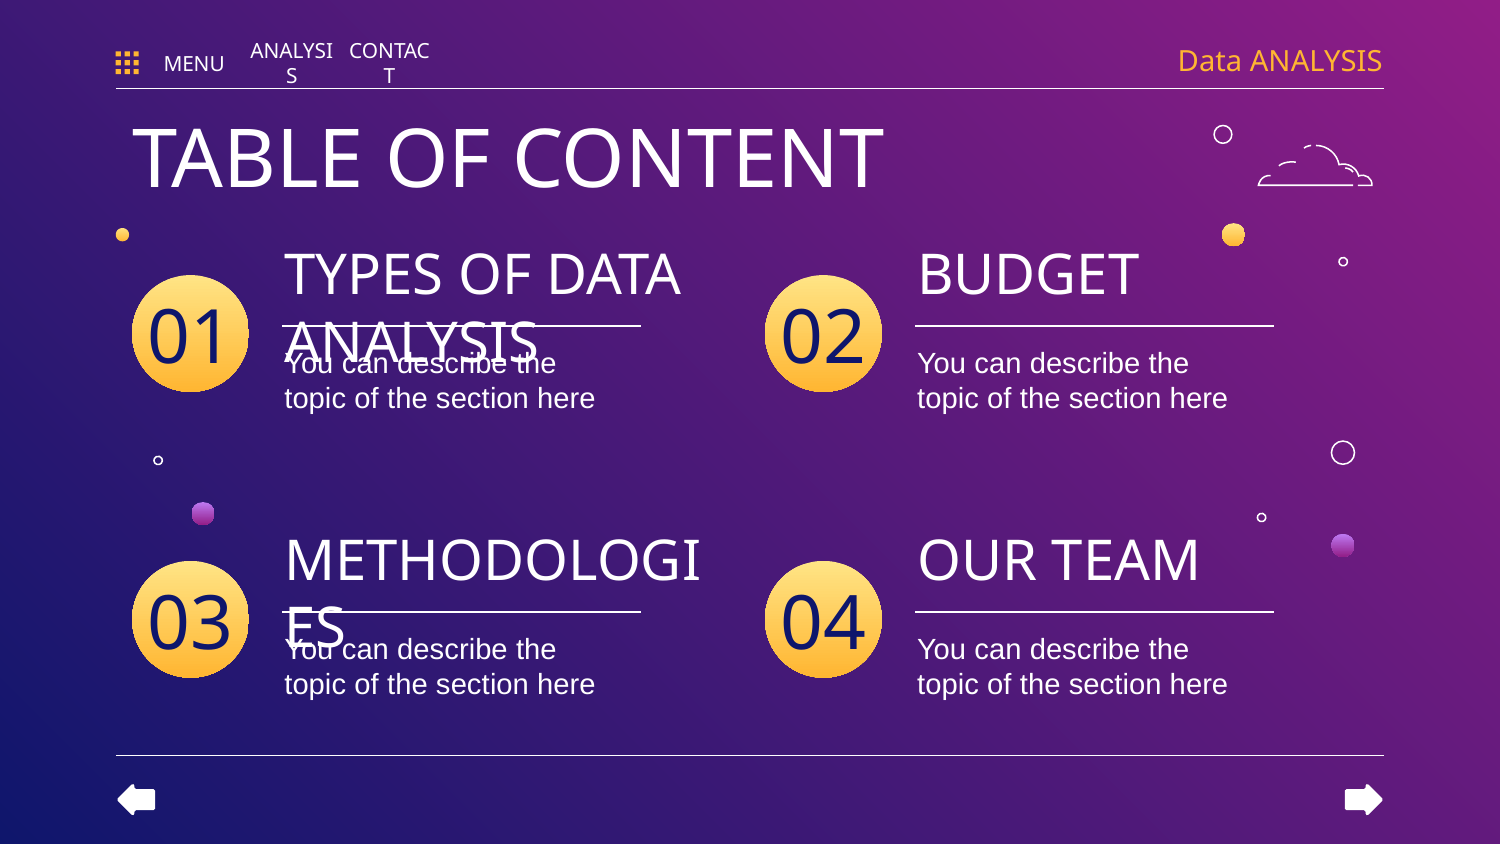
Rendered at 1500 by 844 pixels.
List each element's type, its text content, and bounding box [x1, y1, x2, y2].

title TYPES OF DATA ANALYSIS [269, 223, 725, 296]
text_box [115, 50, 139, 75]
text_box [139, 362, 242, 392]
text_box [1222, 223, 1246, 247]
text_box [772, 362, 875, 392]
text_box [109, 45, 145, 81]
title 02 [765, 304, 882, 362]
text_box [1331, 533, 1355, 557]
text_box Data ANALYSIS [1158, 34, 1383, 85]
title 03 [132, 590, 249, 648]
subtitle You can describe the topic of the section here [902, 615, 1268, 708]
text_box [117, 784, 156, 816]
title TABLE OF CONTENT [117, 90, 1383, 191]
text_box MENU [151, 45, 237, 81]
text_box ANALYSIS [248, 45, 335, 81]
title 01 [132, 304, 249, 362]
title BUDGET [902, 223, 1367, 296]
subtitle You can describe the topic of the section here [269, 329, 636, 422]
title 04 [765, 590, 882, 648]
title OUR TEAM [902, 509, 1367, 582]
text_box [140, 275, 242, 304]
text_box [115, 228, 130, 242]
text_box [139, 648, 242, 678]
title METHODOLOGIES [269, 509, 725, 582]
text_box [772, 560, 875, 590]
subtitle You can describe the topic of the section here [269, 615, 636, 708]
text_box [1258, 145, 1373, 186]
text_box [1344, 784, 1383, 816]
text_box [772, 648, 875, 678]
text_box [772, 275, 874, 304]
subtitle You can describe the topic of the section here [902, 329, 1268, 422]
text_box CONTACT [346, 45, 433, 81]
text_box [191, 502, 215, 526]
text_box [139, 560, 242, 590]
